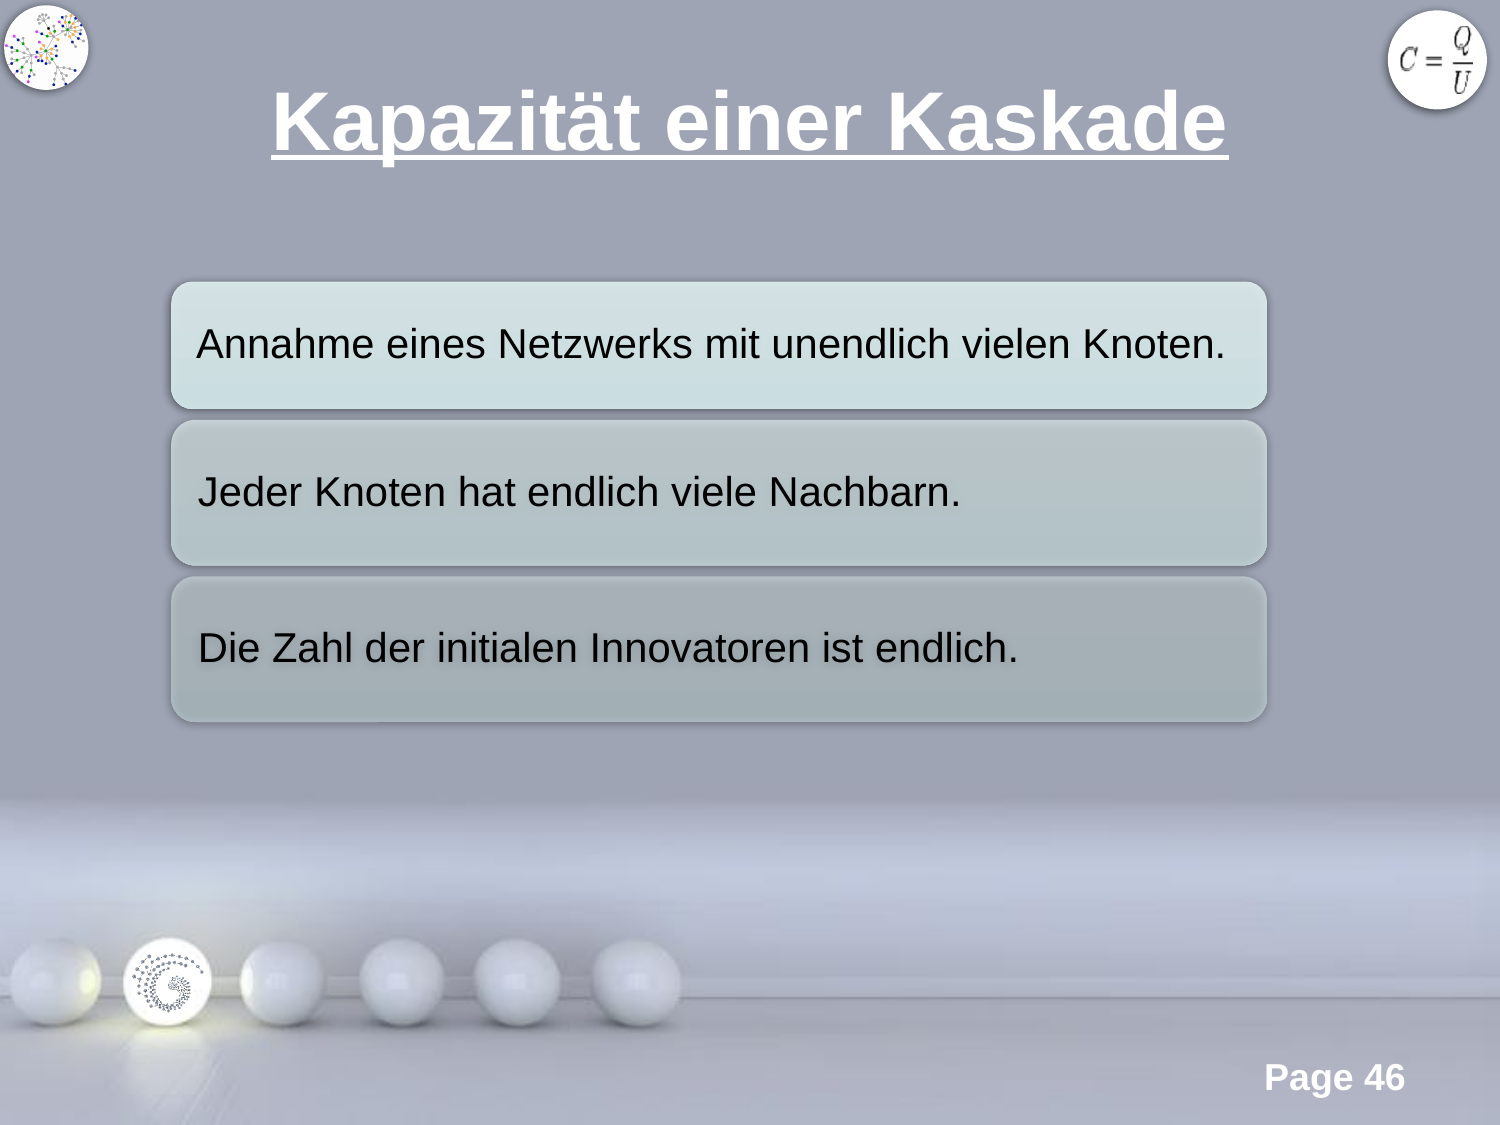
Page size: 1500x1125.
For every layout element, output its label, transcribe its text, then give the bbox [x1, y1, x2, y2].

text_box [1387, 10, 1487, 110]
title Kapazität einer Kaskade [103, 59, 1397, 278]
text_box [4, 5, 89, 90]
picture [0, 0, 1500, 1125]
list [171, 277, 1268, 727]
